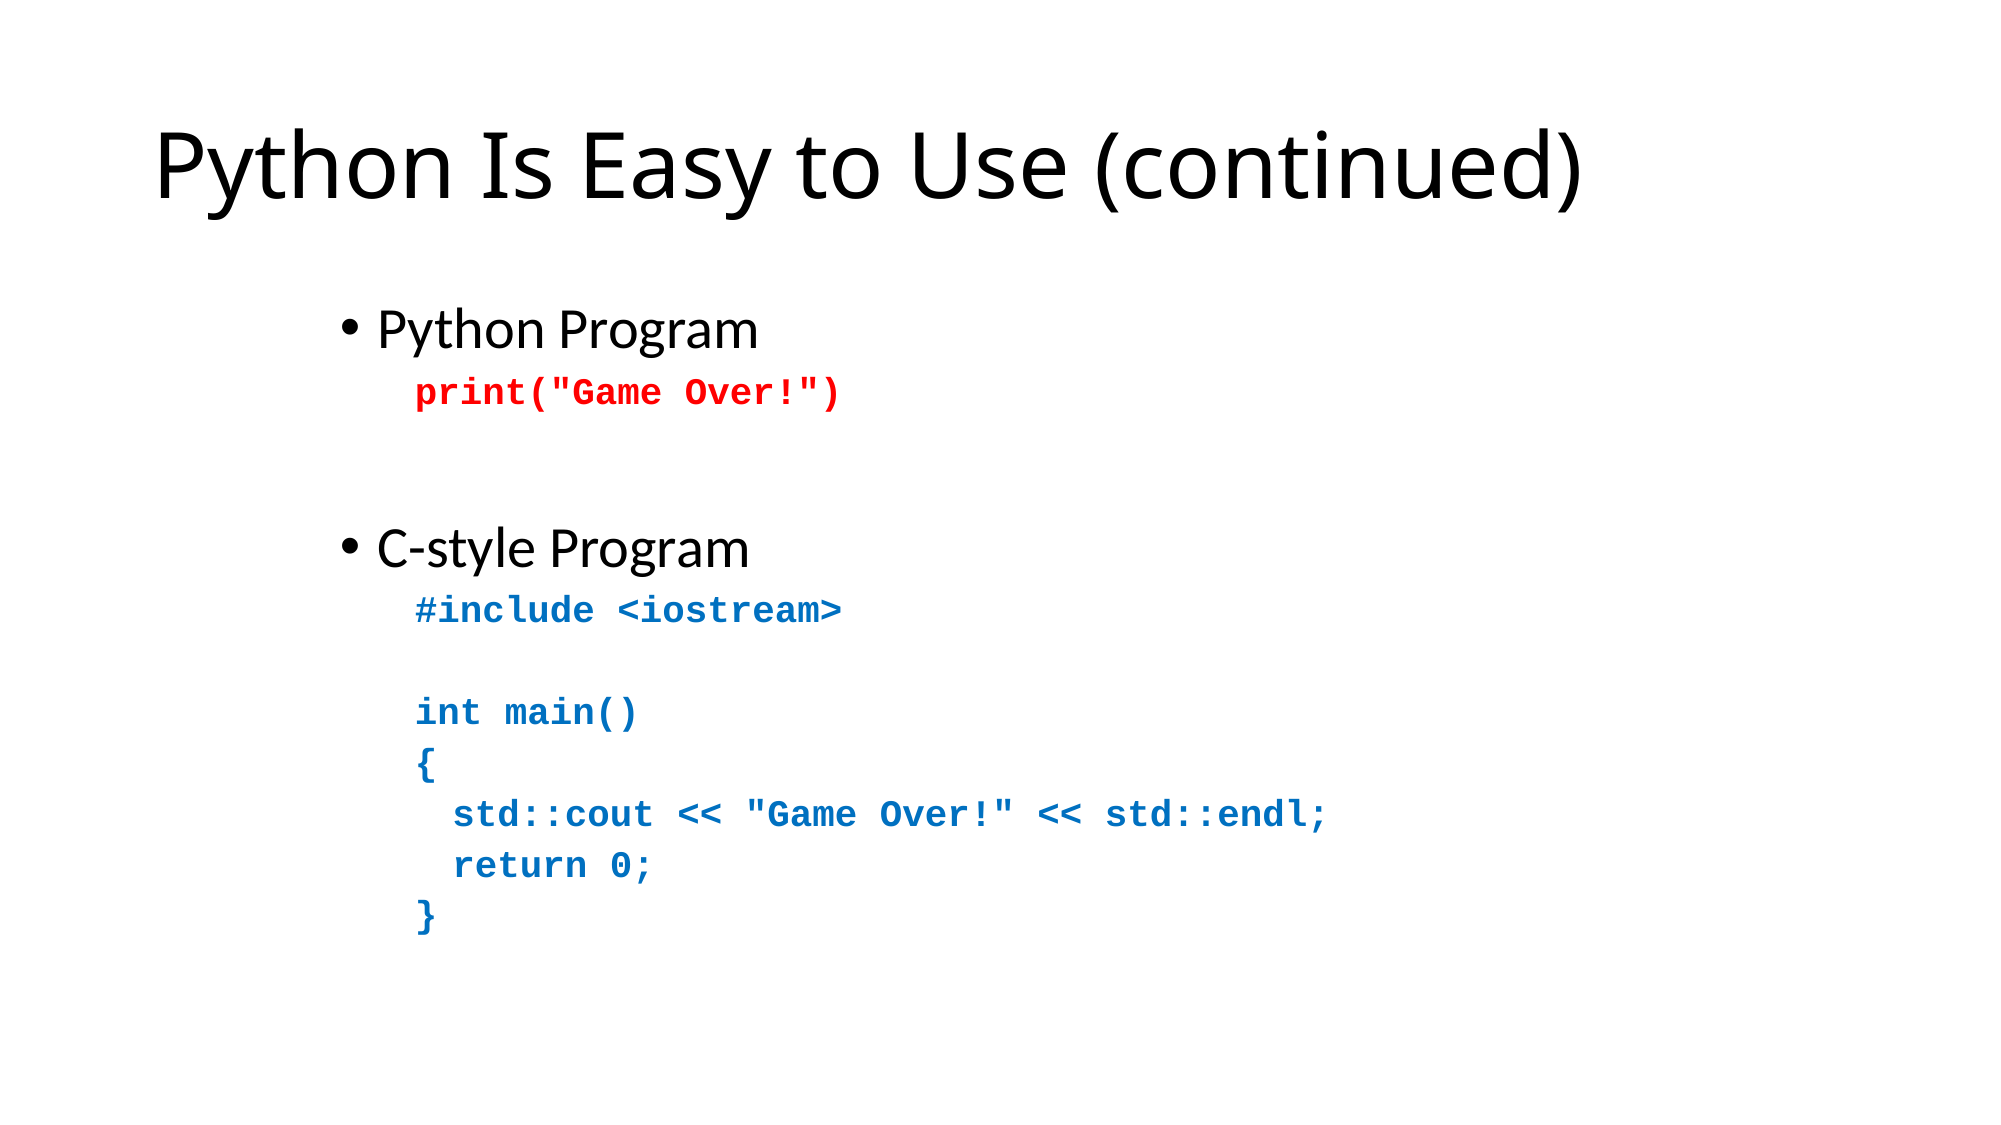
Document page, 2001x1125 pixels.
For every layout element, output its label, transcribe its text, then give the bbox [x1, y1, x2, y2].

list Python Program print("Game Over!") C-style Program #include <iostream> int main() { std::cout << "Game Over!" << std::endl; return 0; } [324, 291, 1675, 1025]
title Python Is Easy to Use (continued) [137, 59, 1863, 278]
